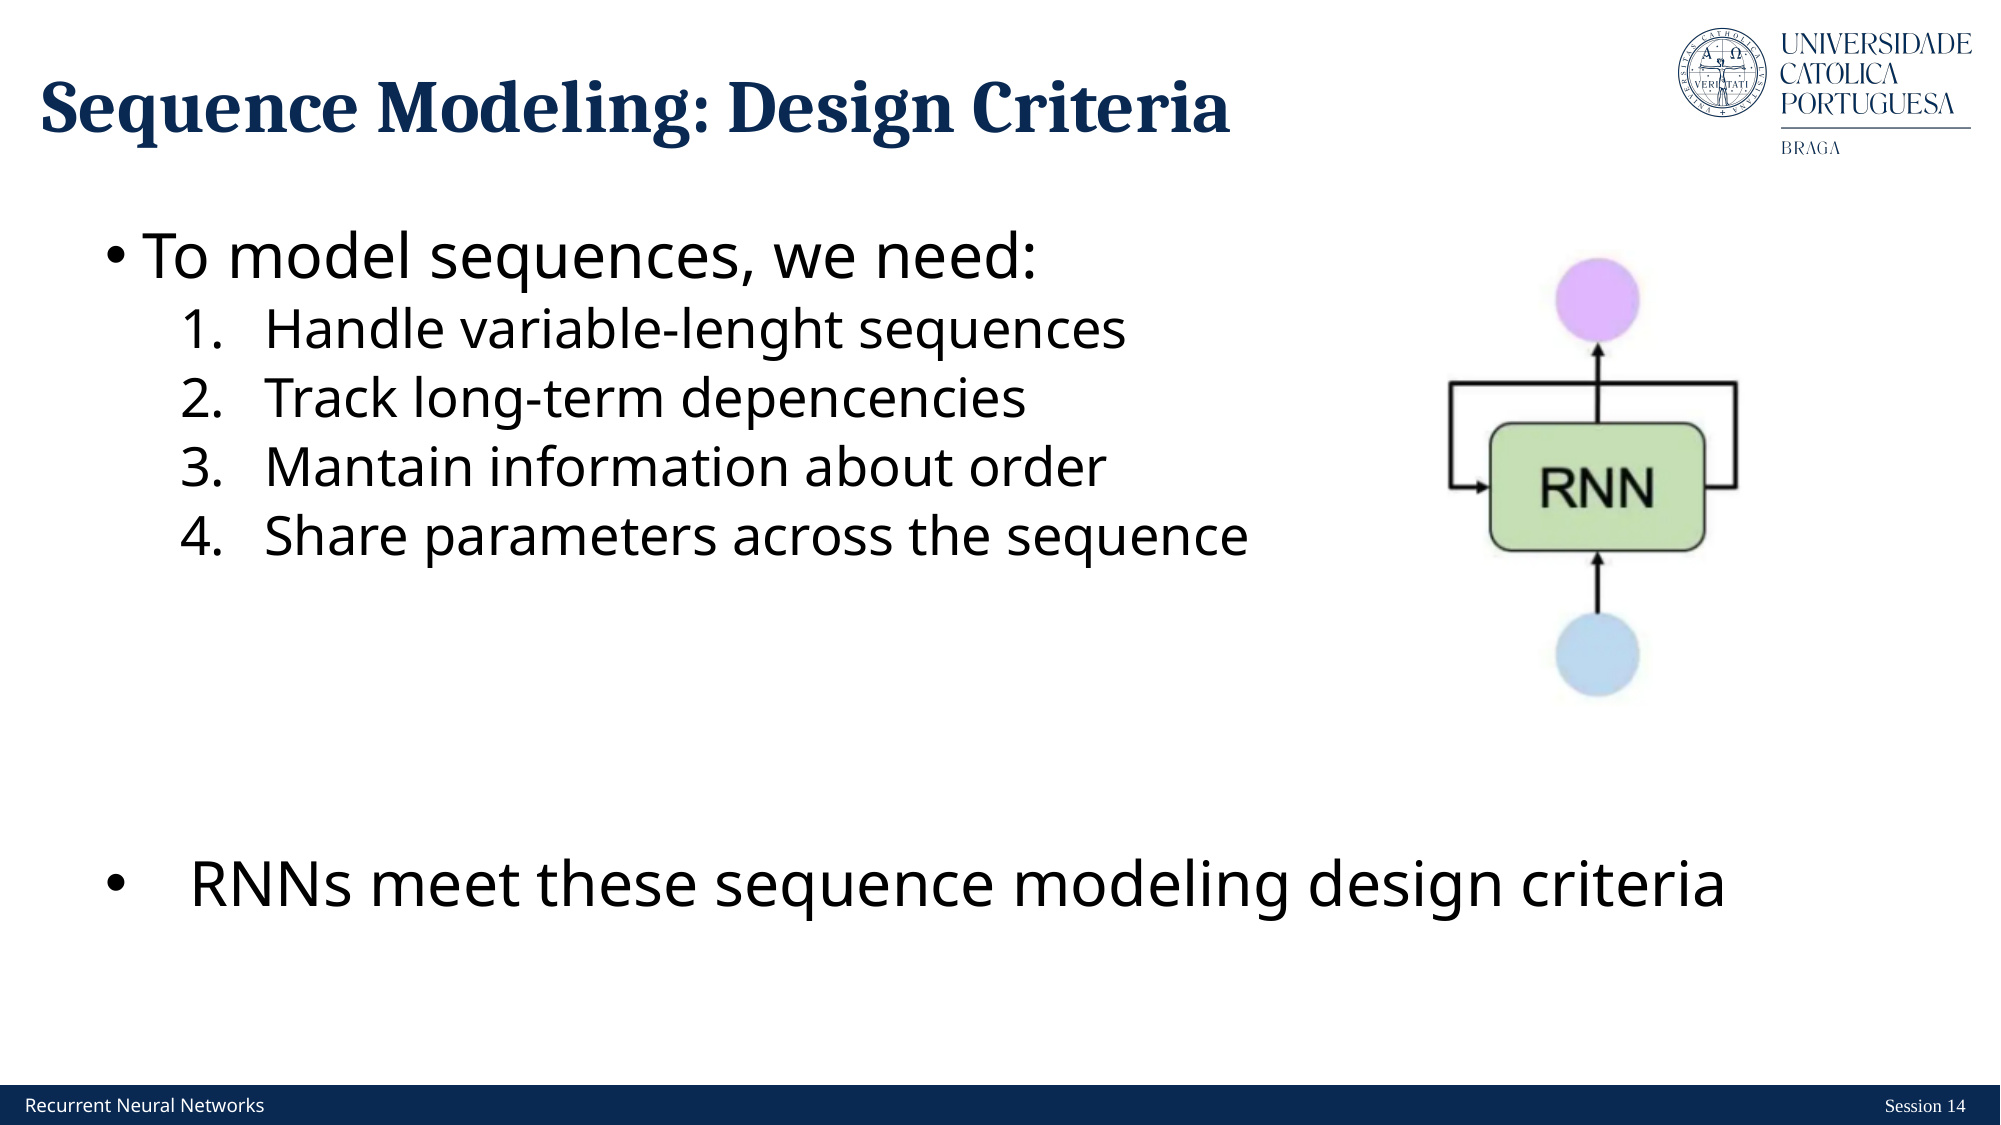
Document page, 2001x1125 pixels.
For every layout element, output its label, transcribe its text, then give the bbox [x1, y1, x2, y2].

list To model sequences, we need: Handle variable-lenght sequences Track long-term depencencies Mantain information about order Share parameters across the sequence RNNs meet these sequence modeling design criteria [89, 216, 1895, 1075]
title Sequence Modeling: Design Criteria [27, 0, 1753, 218]
picture [1431, 249, 1755, 707]
text_box [0, 1085, 2000, 1125]
text_box Recurrent Neural Networks [9, 1086, 1126, 1125]
text_box Session 14 [1126, 1086, 1981, 1125]
picture [1672, 18, 1982, 163]
